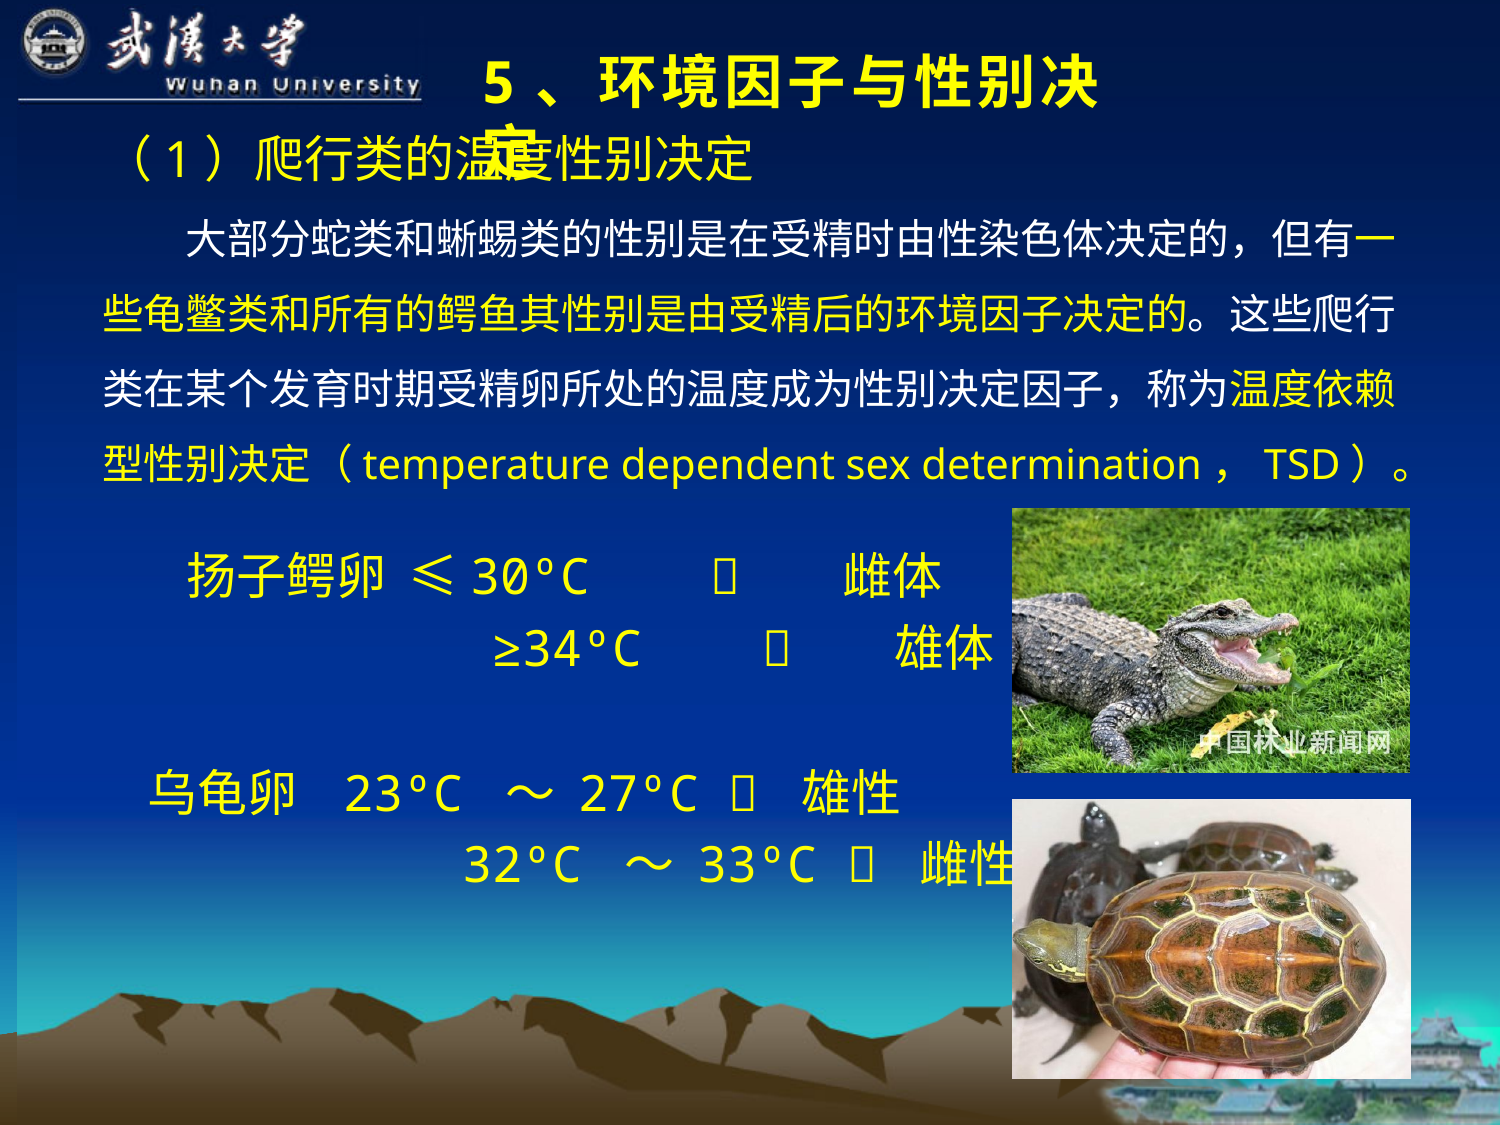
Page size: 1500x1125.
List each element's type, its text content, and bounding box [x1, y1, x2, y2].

picture [1012, 799, 1412, 1079]
text_box （1）爬行类的温度性别决定 大部分蛇类和蜥蜴类的性别是在受精时由性染色体决定的，但有一些龟鳖类和所有的鳄鱼其性别是由受精后的环境因子决定的。这些爬行类在某个发育时期受精卵所处的温度成为性别决定因子，称为温度依赖型性别决定（temperature dependent sex determination，TSD）。 扬子鳄卵 ≤30ºC  雌体 ≥34ºC  雄体 乌龟卵 23ºC ～ 27ºC  雄性 32ºC ～ 33ºC  雌性 [87, 120, 1438, 1125]
picture [17, 4, 1500, 1125]
text_box 5、环境因子与性别决定 [466, 37, 1114, 123]
picture [1012, 508, 1410, 773]
